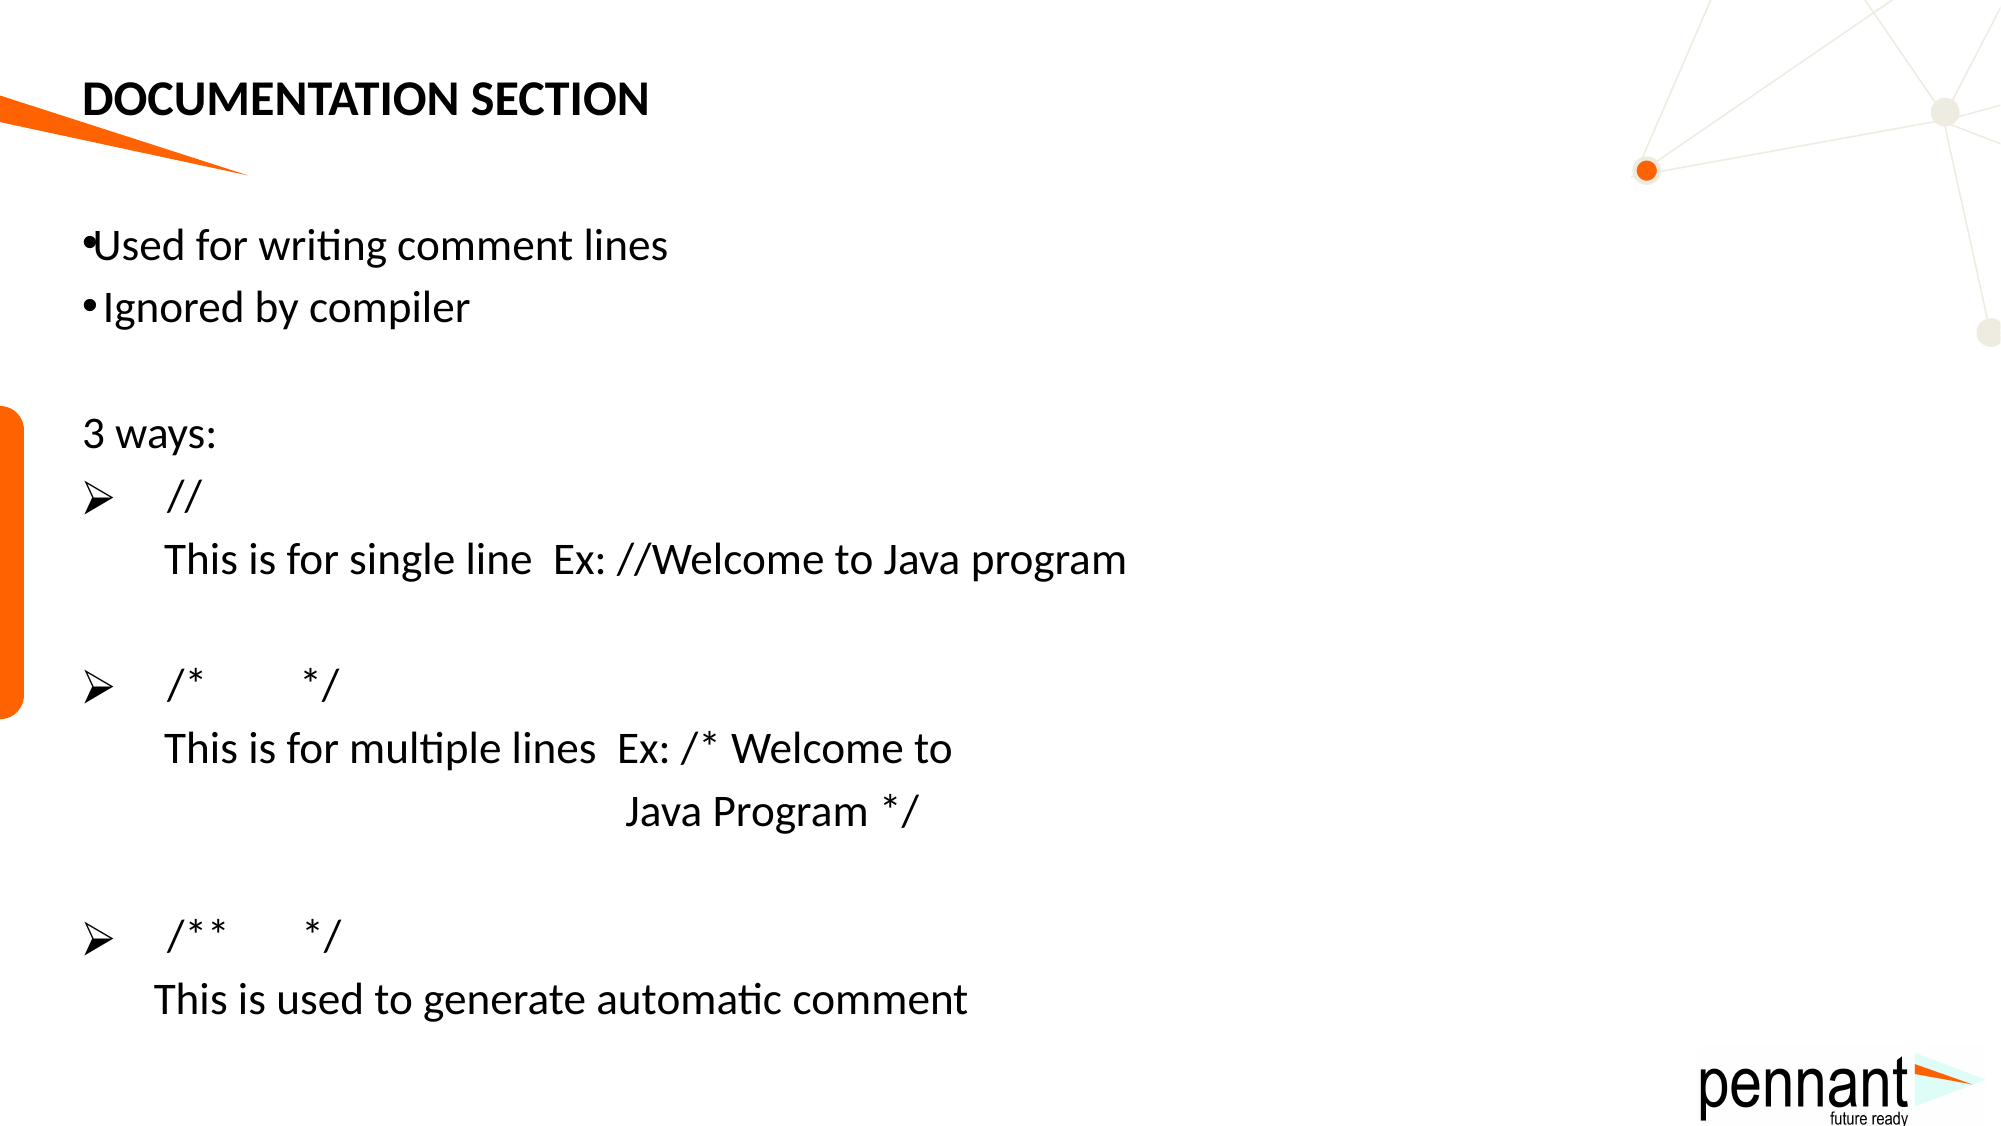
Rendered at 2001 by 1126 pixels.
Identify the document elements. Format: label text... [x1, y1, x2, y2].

title DOCUMENTATION SECTION [67, 45, 1868, 146]
picture [1697, 1045, 1986, 1126]
list Used for writing comment lines Ignored by compiler 3 ways: // This is for single line Ex: //Welcome to Java program /* */ This is for multiple lines Ex: /* Welcome to Java Program */ /** */ This is used to generate automatic comment [67, 207, 1898, 1036]
